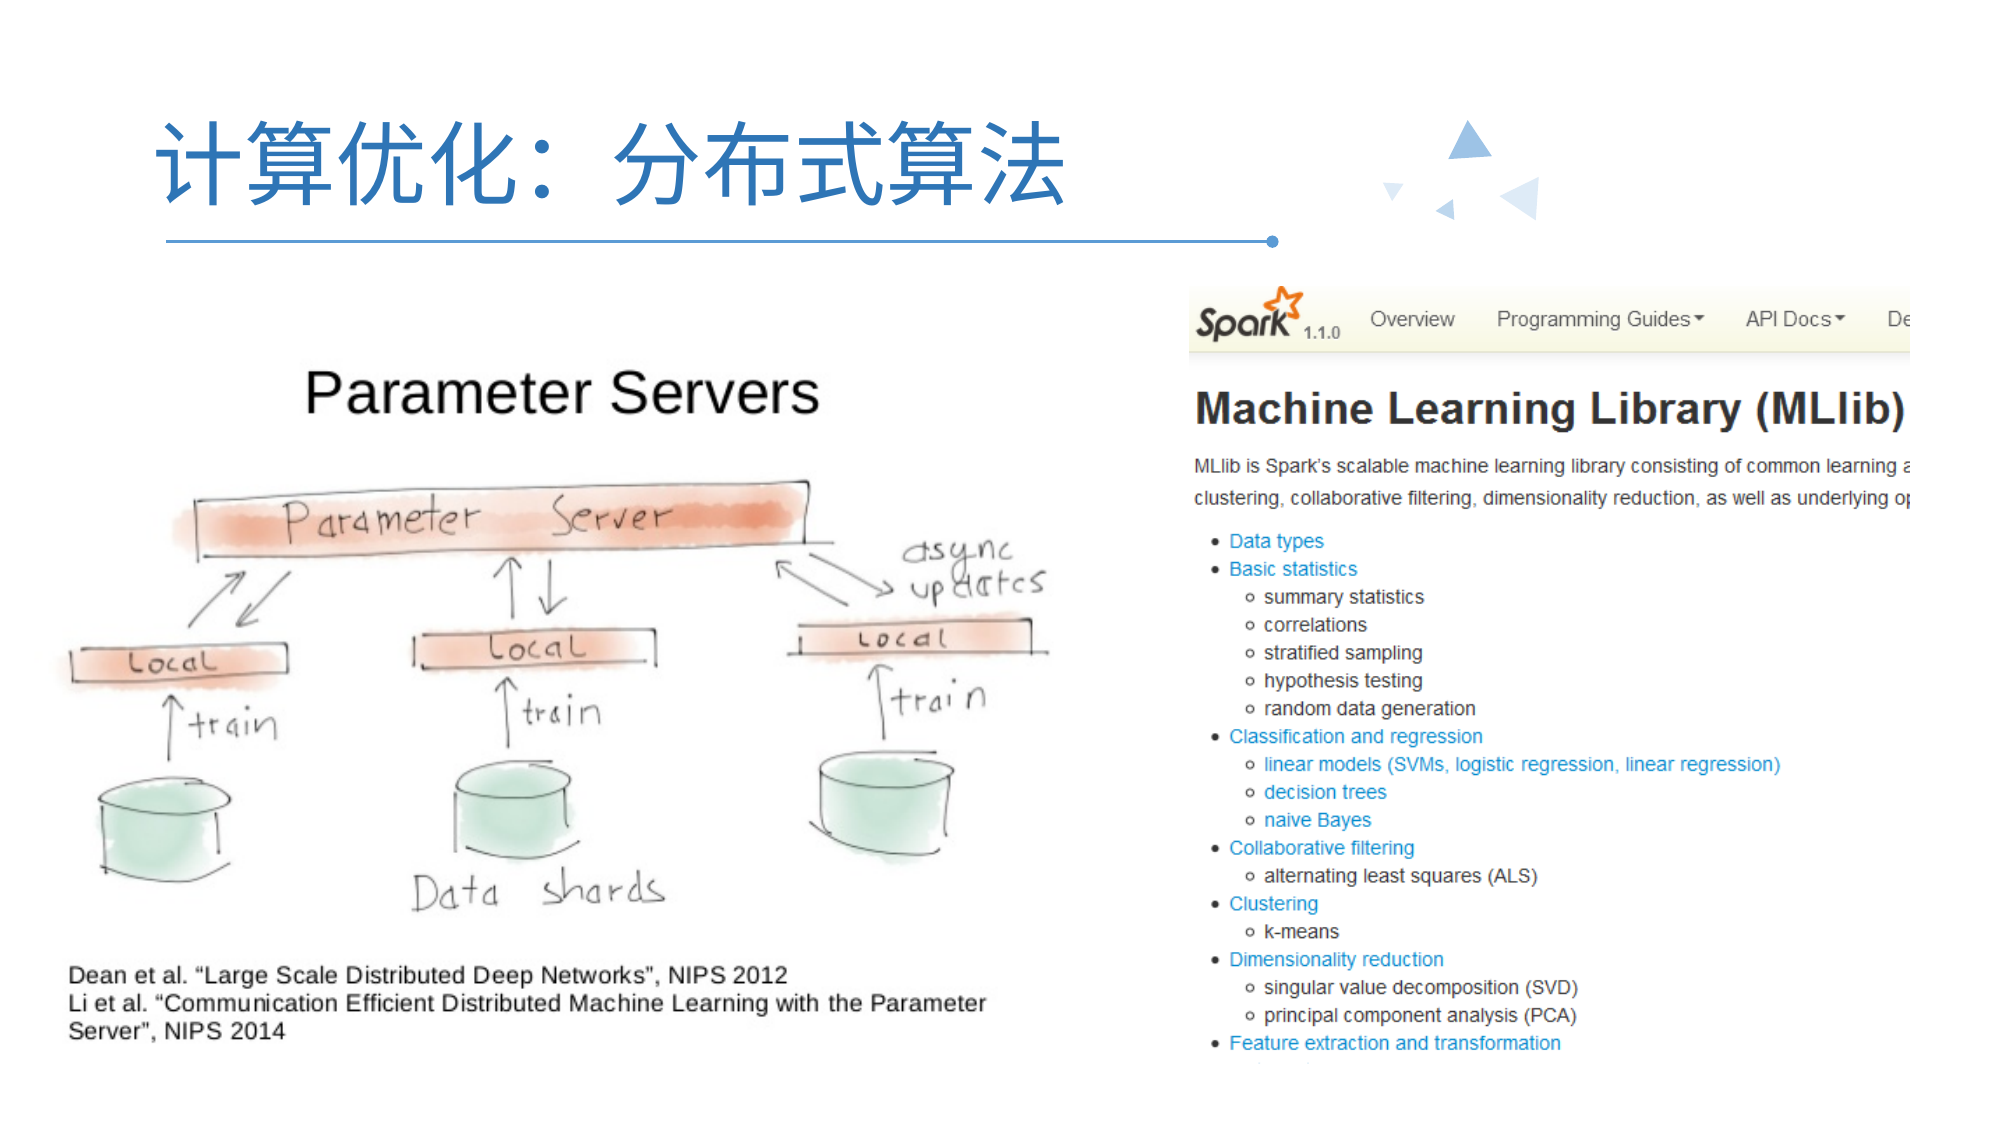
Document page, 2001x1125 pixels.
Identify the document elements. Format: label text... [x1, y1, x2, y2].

picture [1189, 286, 1910, 1064]
title 计算优化：分布式算法 [137, 59, 1863, 278]
picture [11, 321, 1099, 1064]
